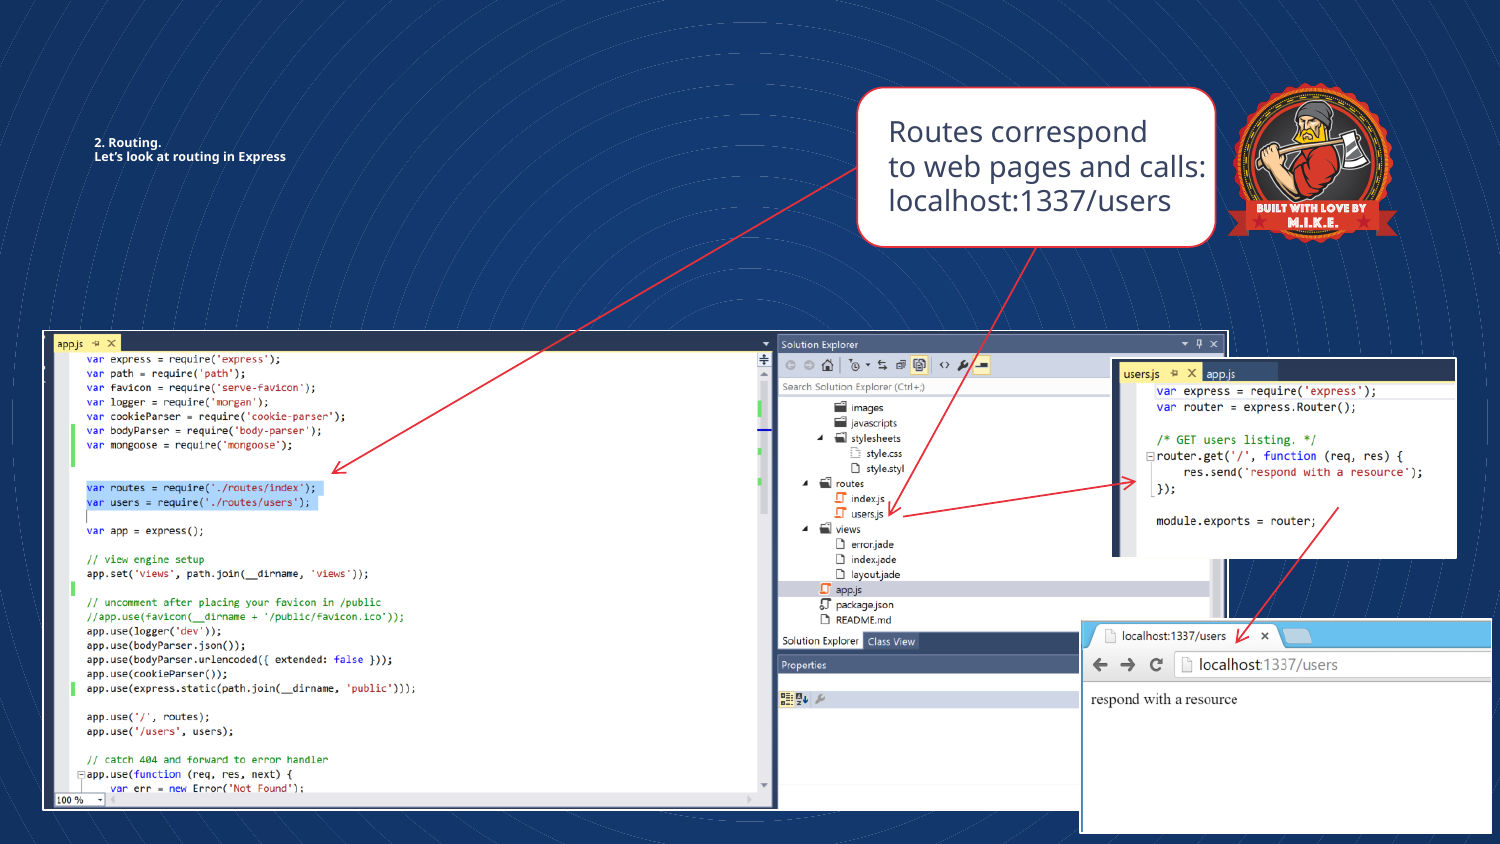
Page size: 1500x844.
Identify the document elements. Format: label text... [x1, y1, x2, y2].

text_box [330, 166, 858, 475]
picture [1227, 83, 1398, 243]
title 2. Routing. Let’s look at routing in Express [83, 117, 877, 186]
text_box Routes correspond to web pages and calls: localhost:1337/users [877, 107, 1227, 224]
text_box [888, 246, 1037, 517]
text_box [858, 186, 1217, 248]
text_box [1235, 507, 1339, 644]
text_box [856, 86, 1216, 117]
picture [43, 331, 1491, 833]
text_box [902, 480, 1137, 517]
